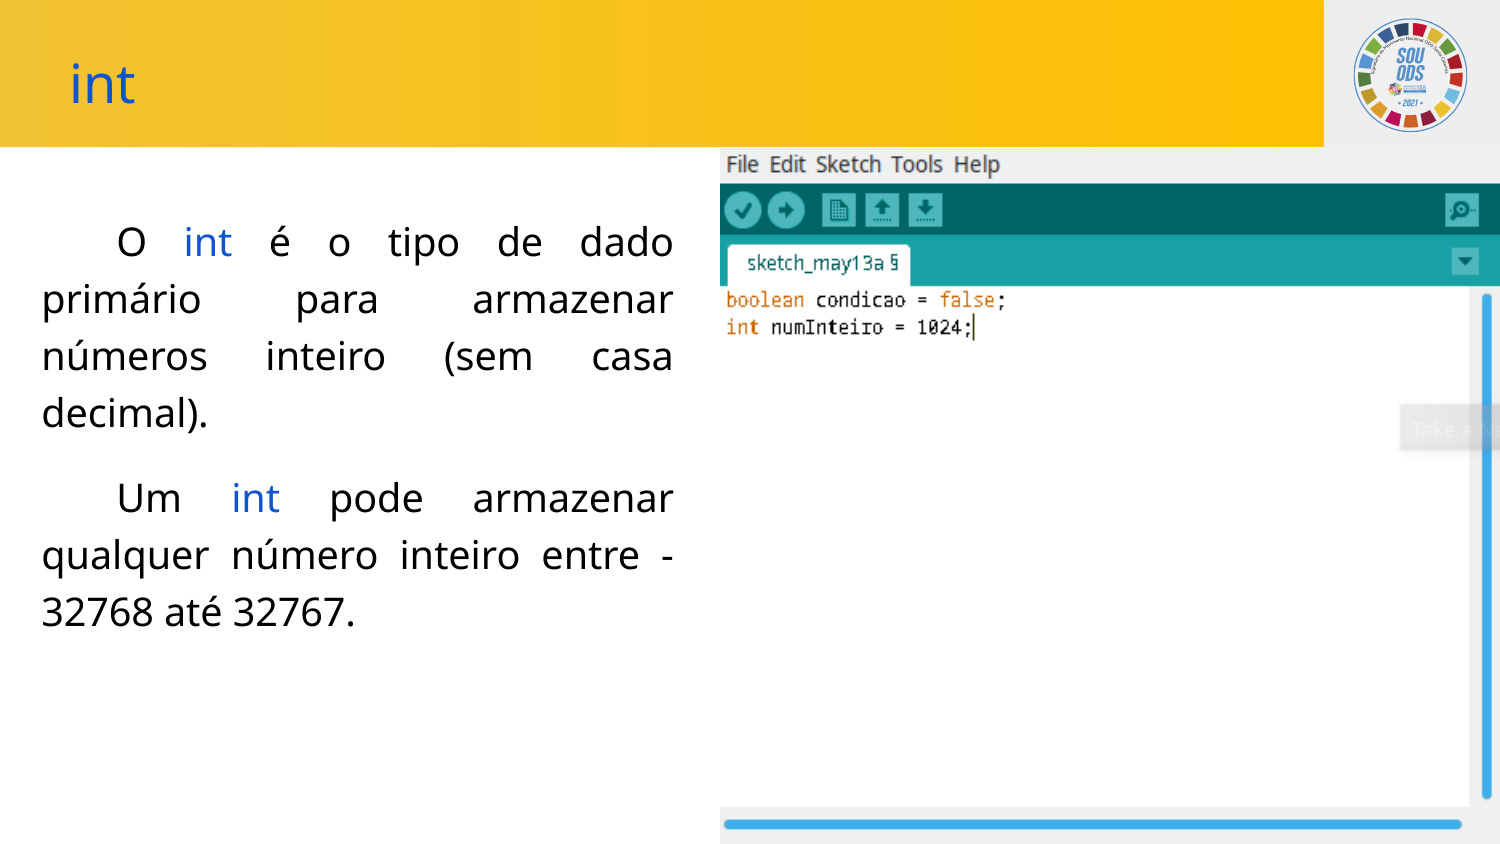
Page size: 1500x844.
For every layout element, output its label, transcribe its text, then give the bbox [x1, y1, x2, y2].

title int [54, 34, 1320, 115]
list O int é o tipo de dado primário para armazenar números inteiro (sem casa decimal). Um int pode armazenar qualquer número inteiro entre -32768 até 32767. [0, 147, 718, 844]
picture [1350, 12, 1474, 136]
picture [720, 147, 1500, 844]
